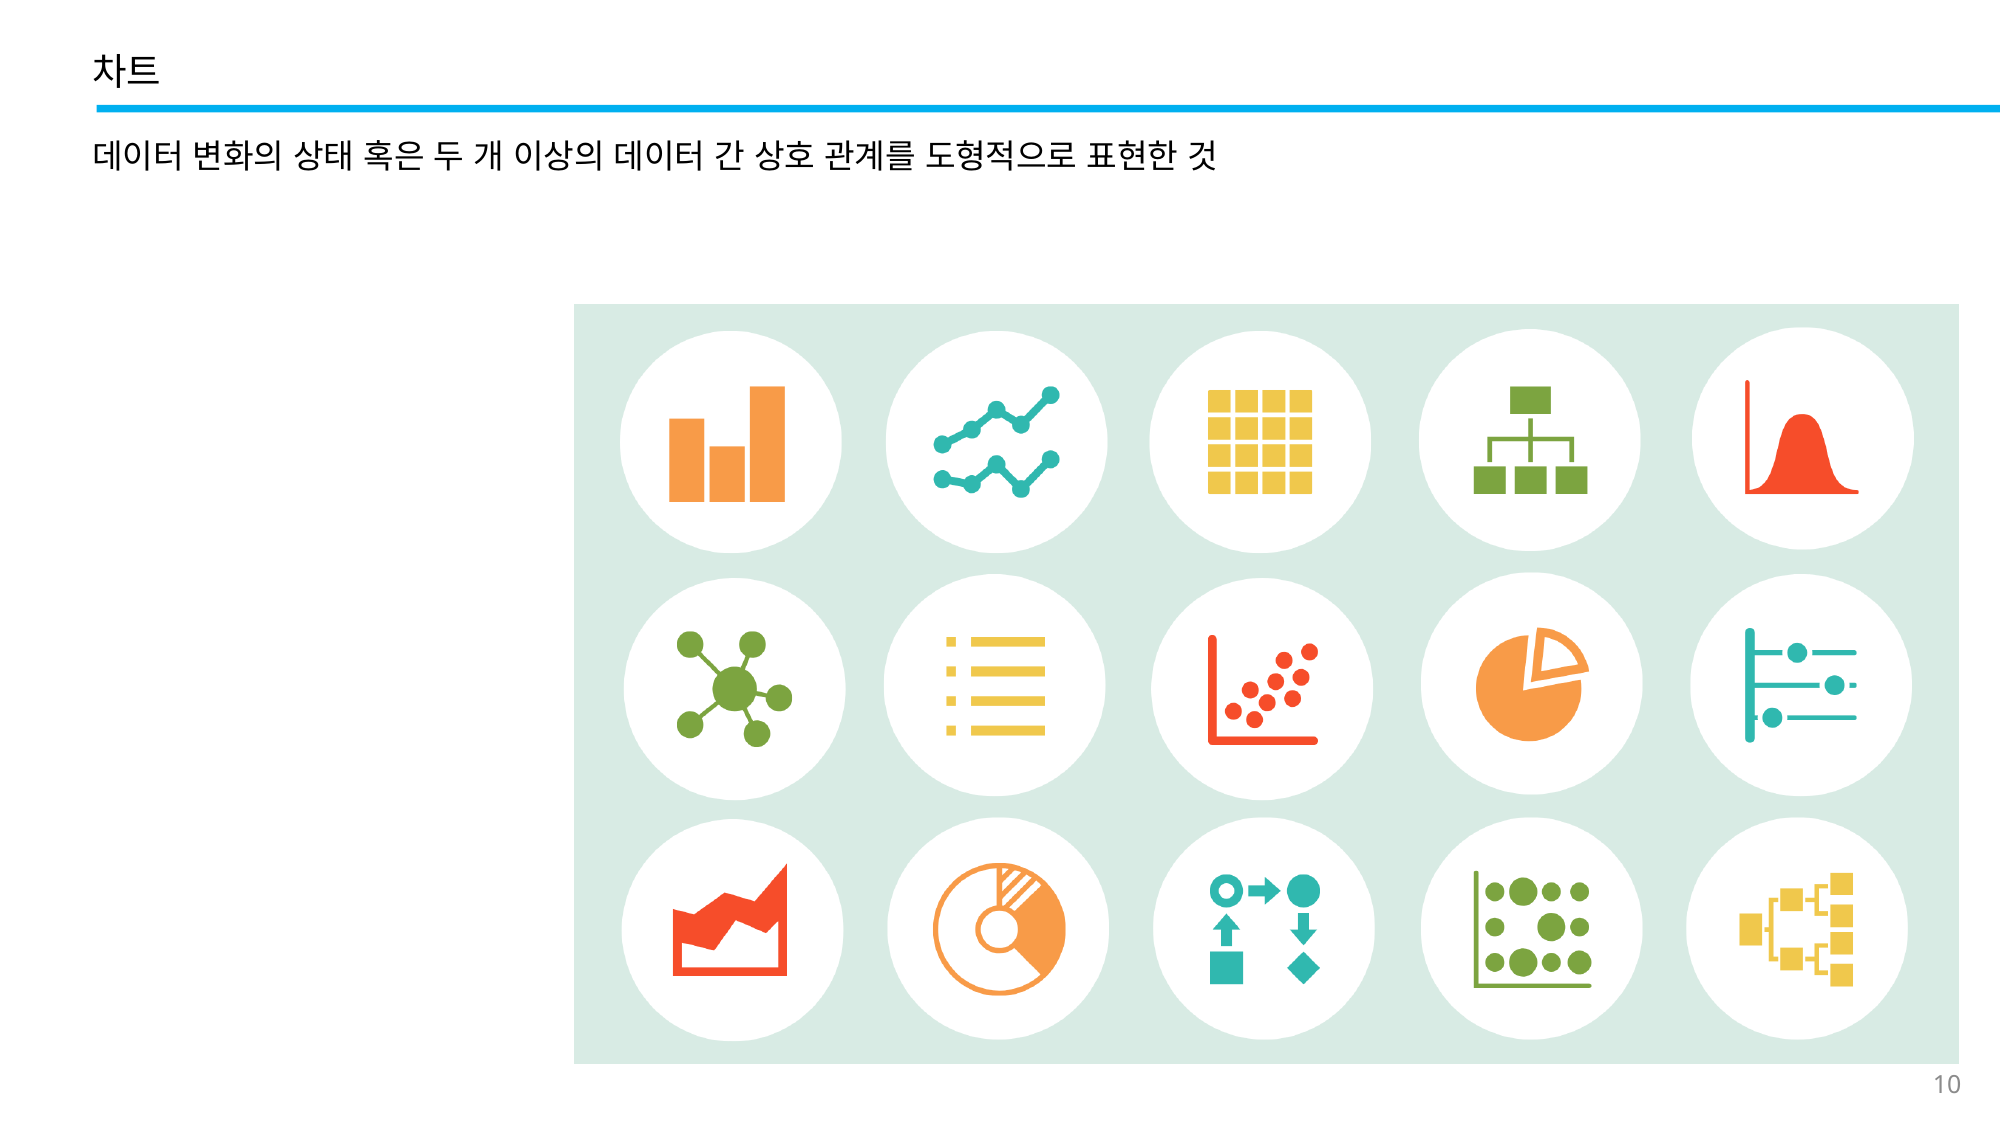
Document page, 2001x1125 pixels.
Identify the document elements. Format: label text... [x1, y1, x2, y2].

text_box 차트 [77, 40, 984, 101]
text_box [96, 104, 2000, 113]
text_box 데이터 변화의 상태 혹은 두 개 이상의 데이터 간 상호 관계를 도형적으로 표현한 것 [77, 127, 1933, 183]
slide_number 10 [1526, 1056, 1977, 1116]
picture [574, 304, 1959, 1064]
